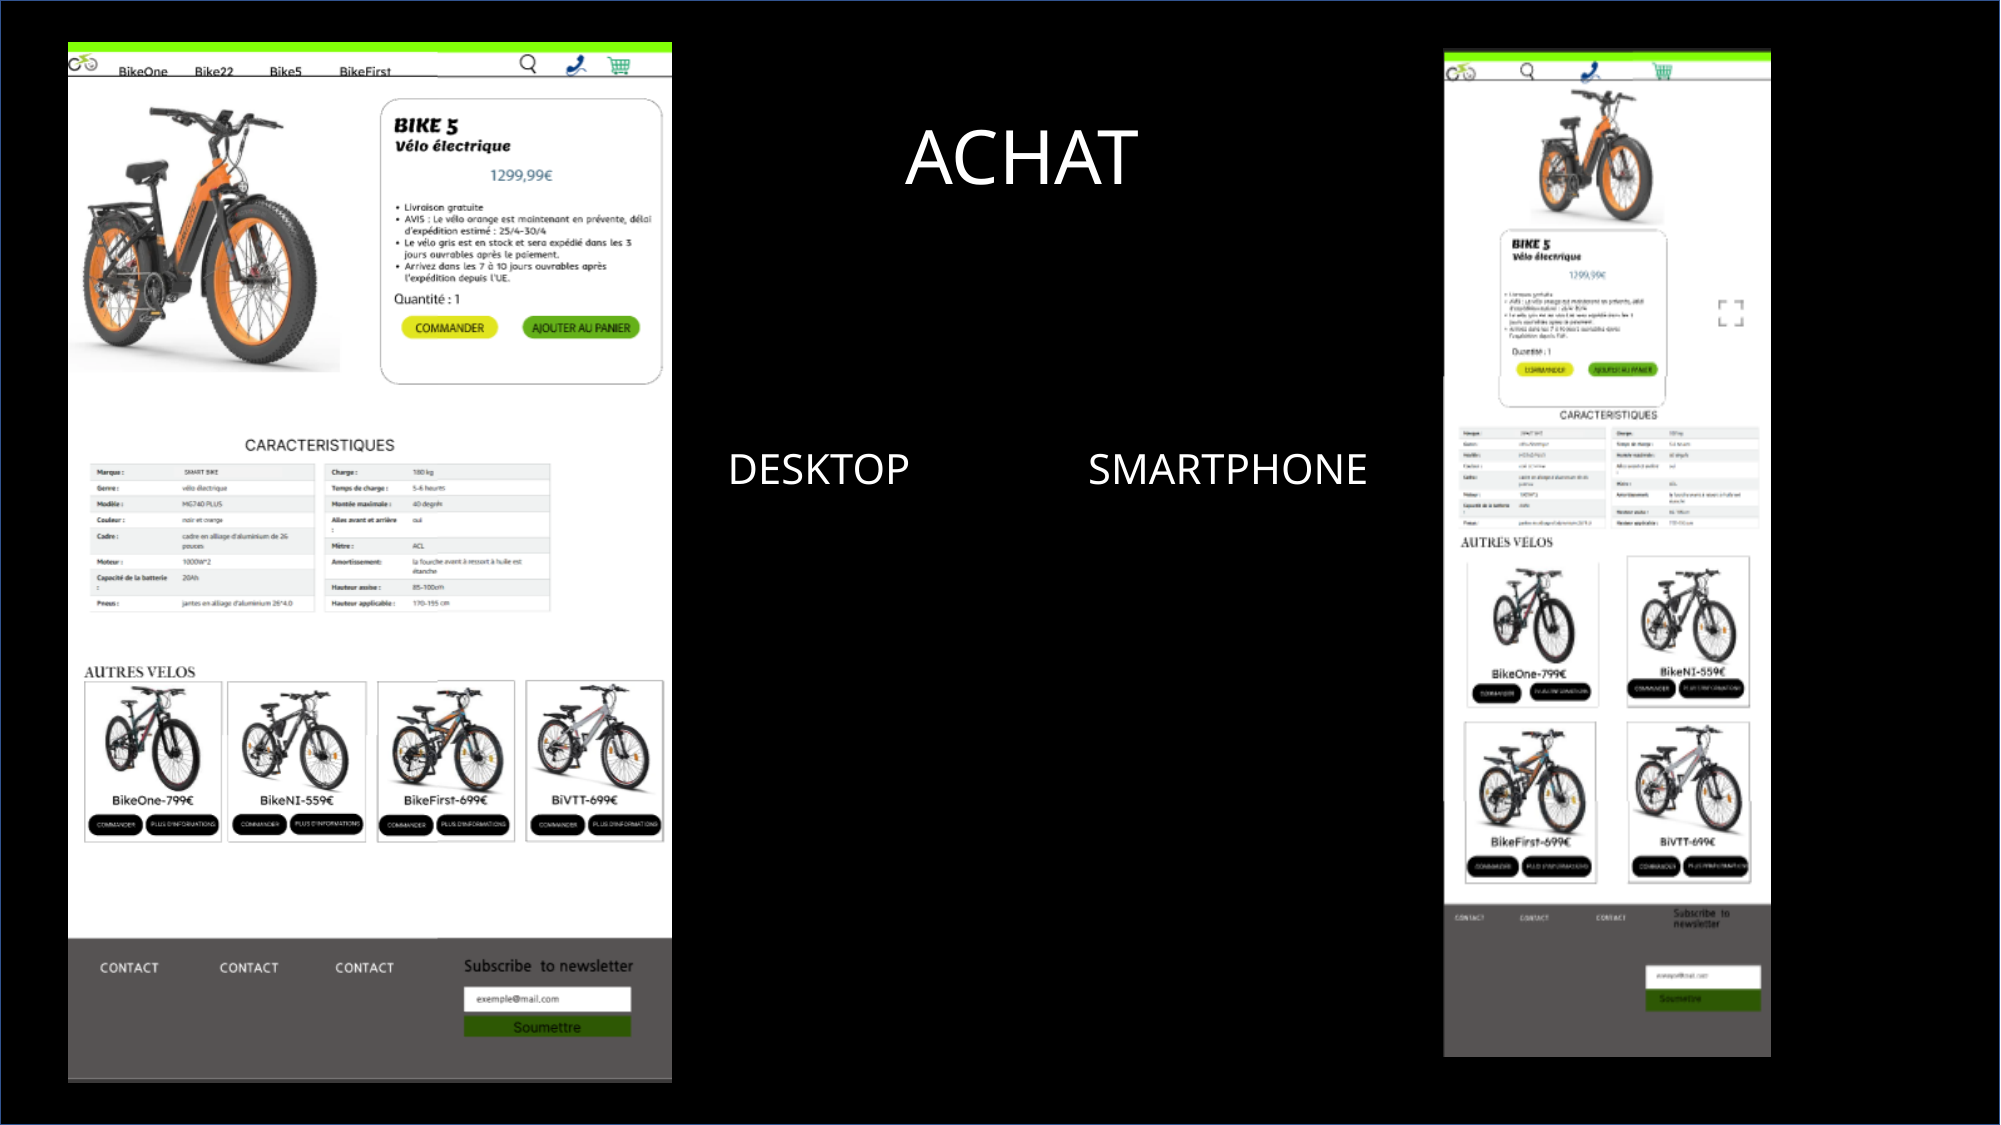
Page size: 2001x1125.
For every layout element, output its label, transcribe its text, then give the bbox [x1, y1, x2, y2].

text_box DESKTOP [712, 435, 952, 501]
picture [68, 42, 672, 1083]
text_box SMARTPHONE [1073, 435, 1400, 501]
picture [1443, 48, 1771, 1057]
text_box ACHAT [890, 102, 1217, 207]
text_box [0, 0, 2000, 1125]
